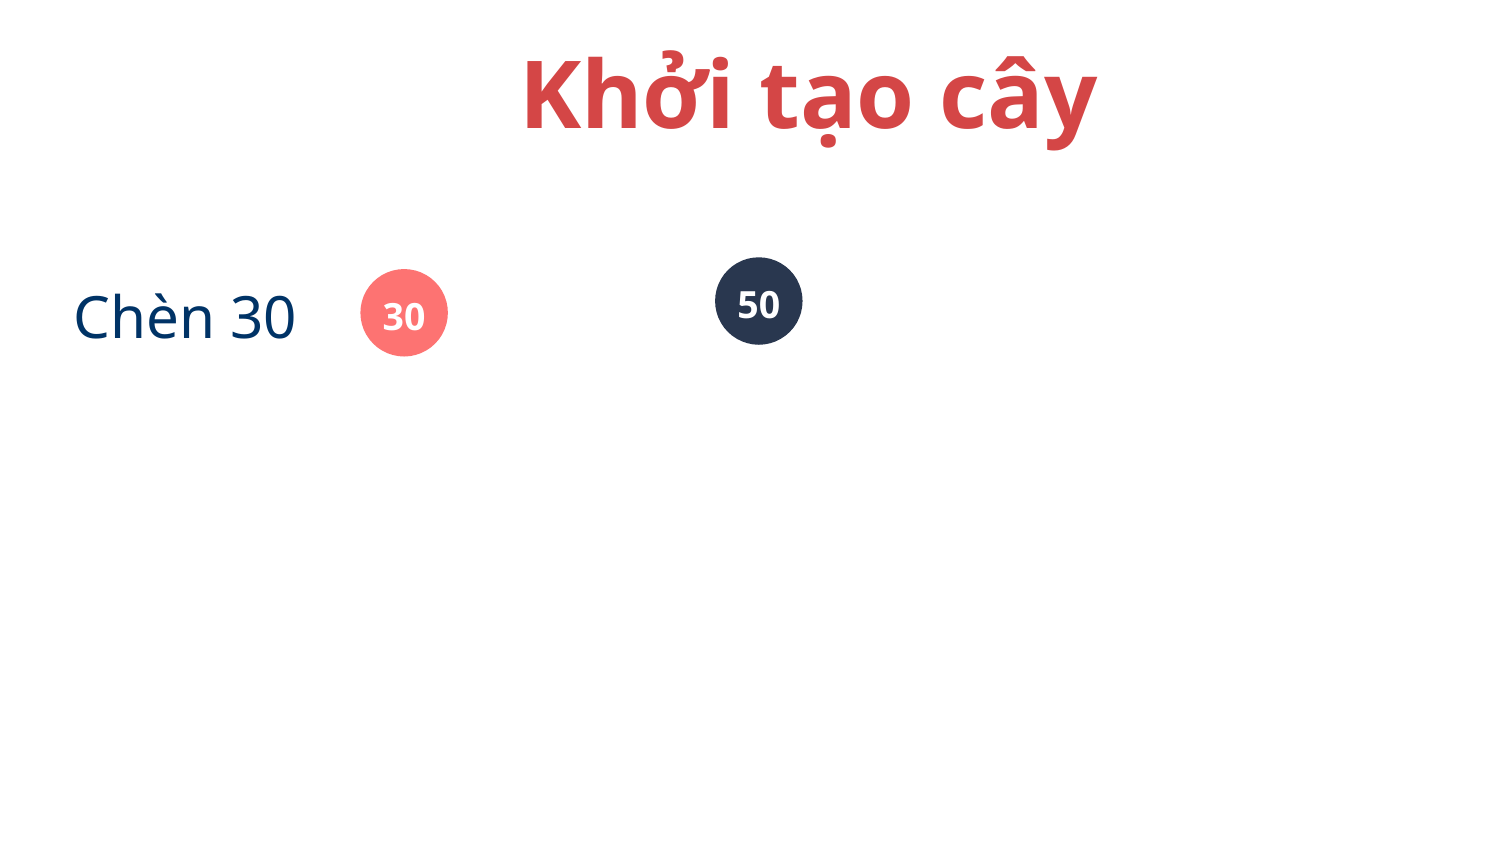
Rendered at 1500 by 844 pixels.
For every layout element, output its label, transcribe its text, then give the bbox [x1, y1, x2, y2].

text_box [367, 266, 441, 285]
text_box [371, 345, 437, 359]
text_box 30 [367, 285, 446, 345]
text_box Khởi tạo cây [519, 16, 1370, 148]
text_box [713, 255, 796, 329]
text_box [358, 286, 367, 340]
text_box [727, 334, 791, 347]
text_box 50 [722, 273, 800, 334]
text_box [446, 294, 450, 332]
text_box Chèn 30 [73, 280, 325, 351]
text_box [800, 281, 805, 321]
